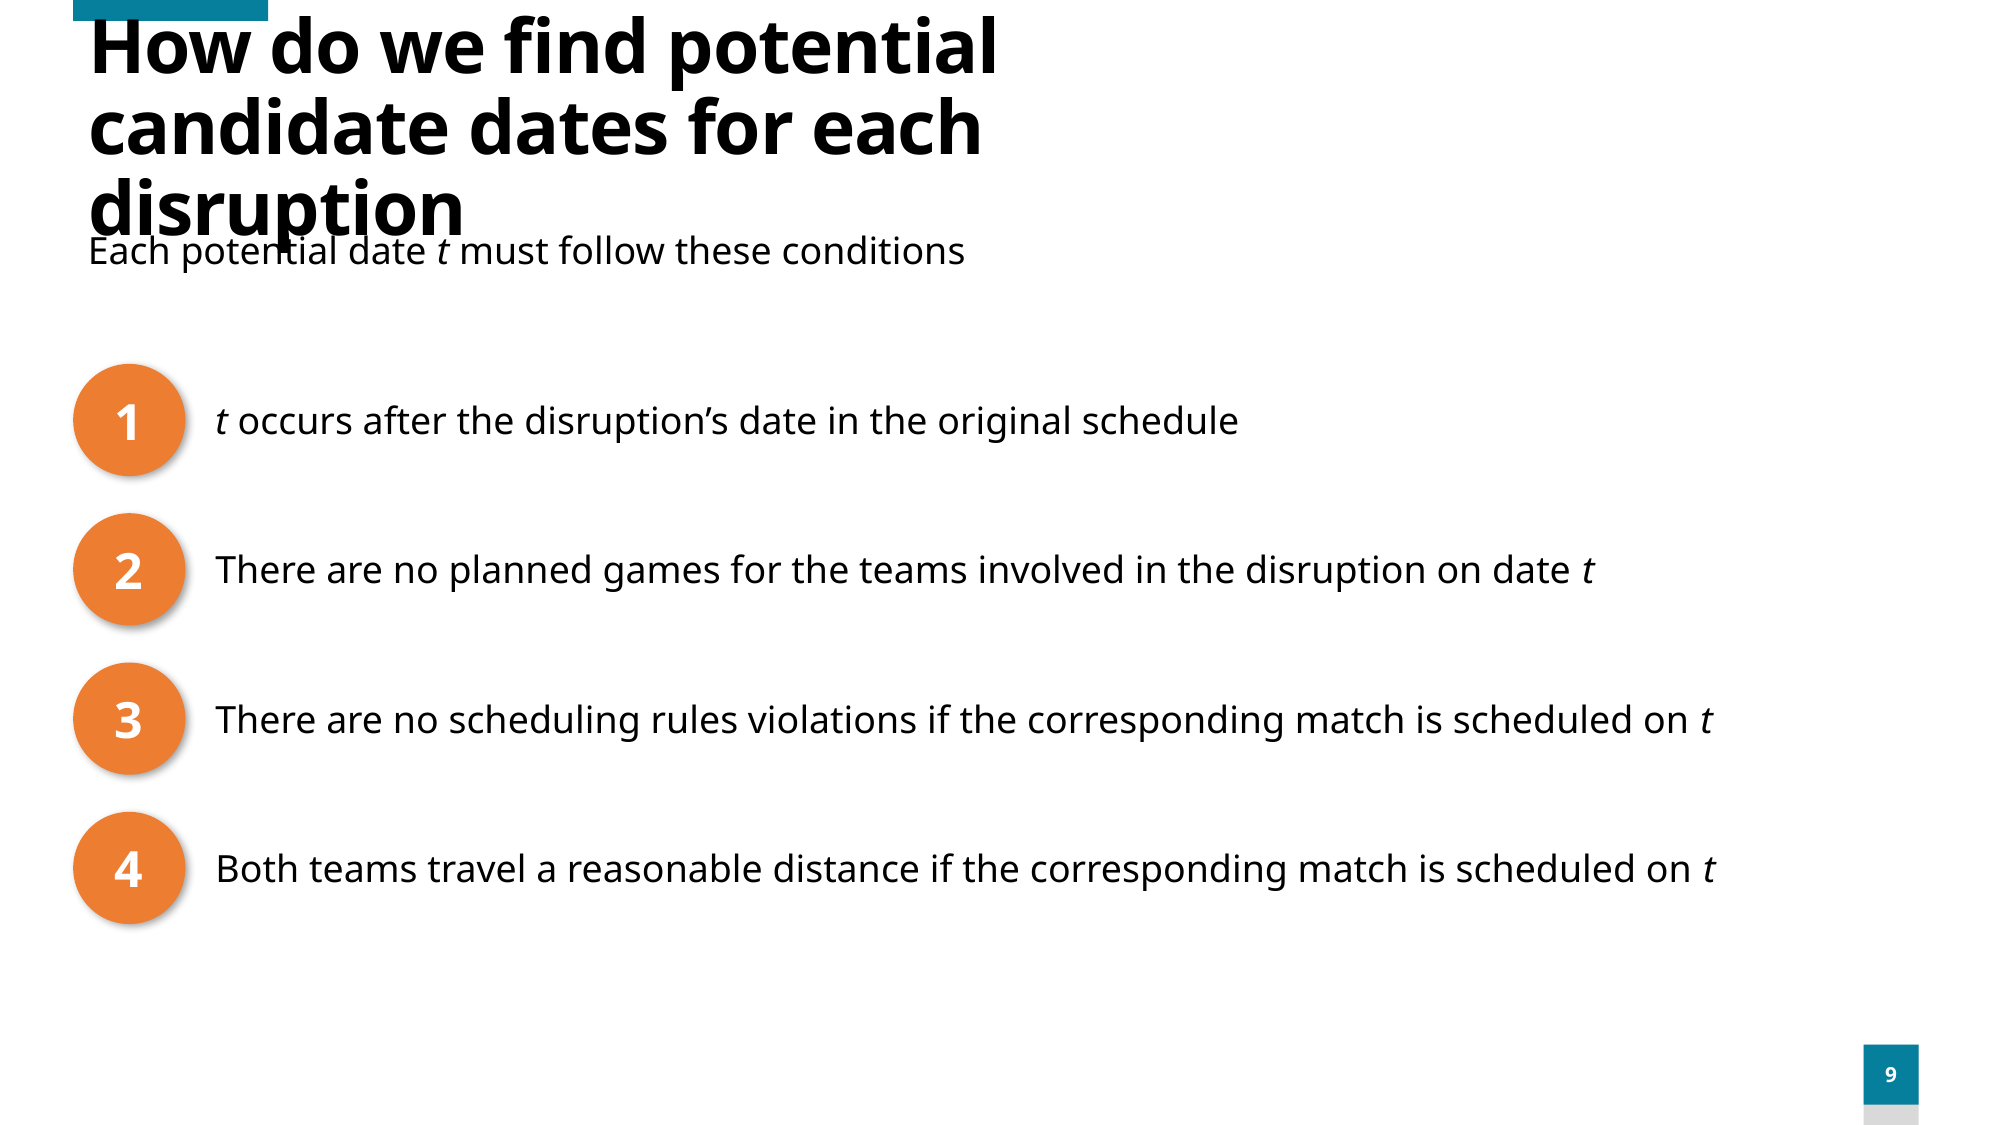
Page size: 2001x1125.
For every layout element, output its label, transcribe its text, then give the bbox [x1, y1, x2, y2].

text_box 3 [72, 661, 187, 776]
text_box t occurs after the disruption’s date in the original schedule [200, 389, 1837, 450]
text_box 4 [72, 810, 187, 926]
text_box Each potential date t must follow these conditions [73, 219, 1710, 280]
text_box There are no scheduling rules violations if the corresponding match is scheduled on t [200, 688, 1837, 749]
text_box 1 [72, 362, 187, 478]
text_box 2 [72, 512, 187, 627]
text_box There are no planned games for the teams involved in the disruption on date t [200, 538, 1837, 599]
title How do we find potential candidate dates for each disruption [73, 41, 1395, 219]
text_box Both teams travel a reasonable distance if the corresponding match is scheduled on t [200, 837, 1837, 898]
